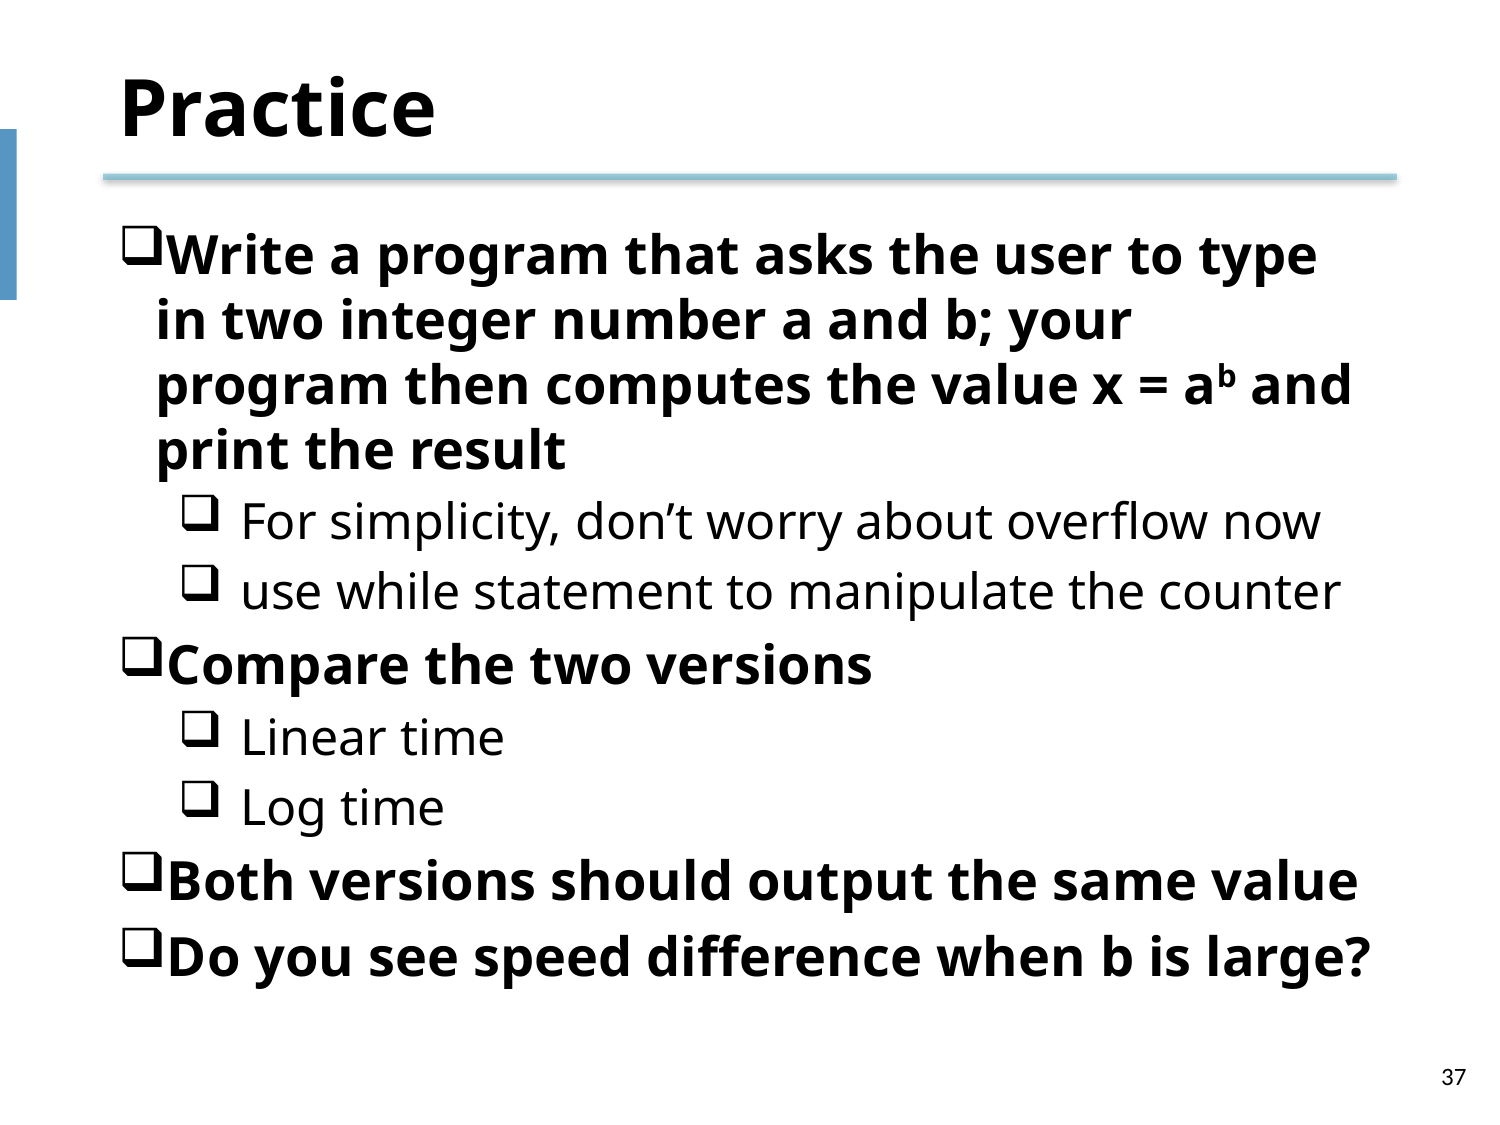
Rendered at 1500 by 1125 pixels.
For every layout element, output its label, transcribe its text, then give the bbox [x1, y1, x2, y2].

slide_number 37 [1131, 1045, 1482, 1106]
title Practice [103, 25, 1397, 185]
list Write a program that asks the user to type in two integer number a and b; your program then computes the value x = ab and print the result For simplicity, don’t worry about overflow now use while statement to manipulate the counter Compare the two versions Linear time Log time Both versions should output the same value Do you see speed difference when b is large? [103, 212, 1397, 977]
